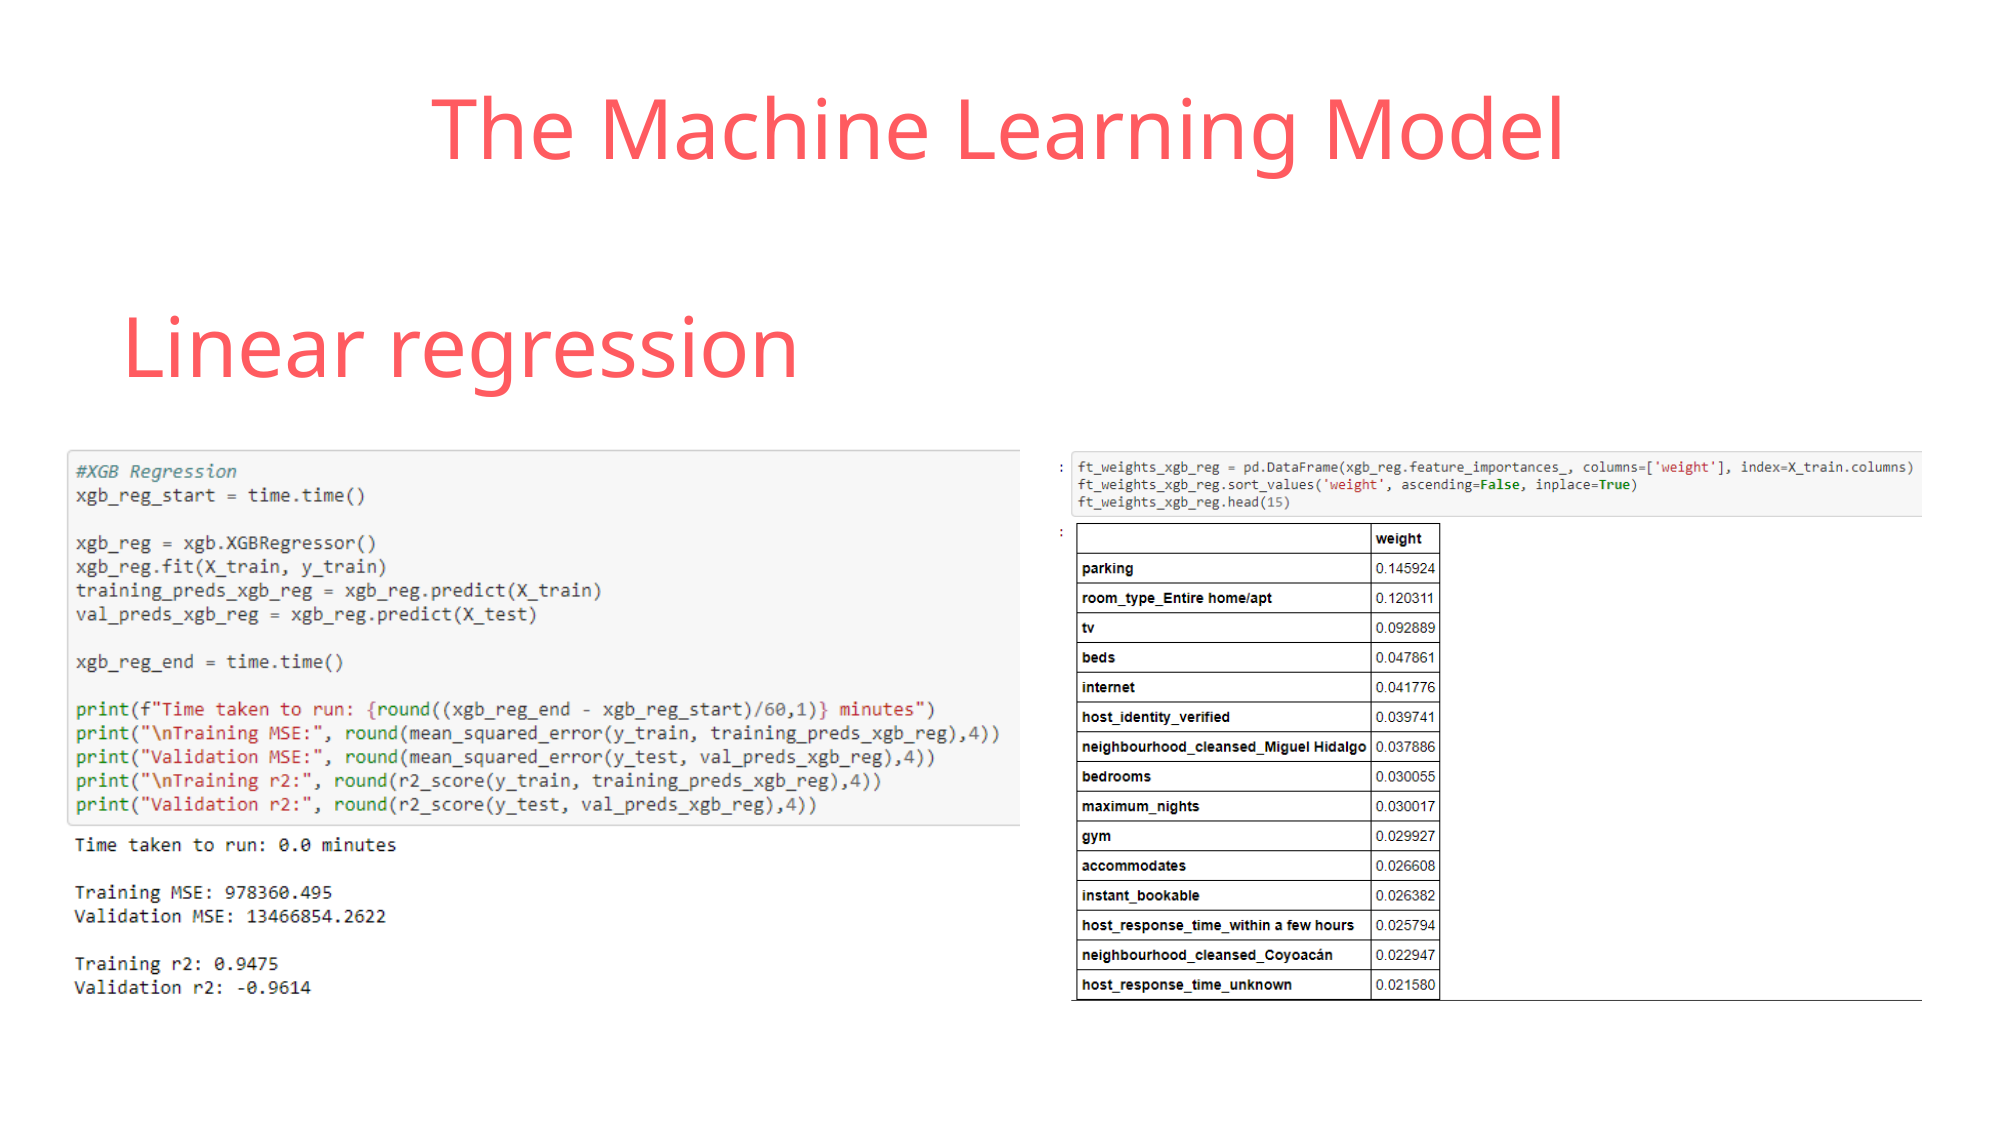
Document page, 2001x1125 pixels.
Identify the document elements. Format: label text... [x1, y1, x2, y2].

picture [56, 443, 1020, 1001]
picture [1059, 443, 1922, 1001]
text_box Linear regression [0, 286, 1131, 402]
text_box The Machine Learning Model [331, 69, 1669, 184]
